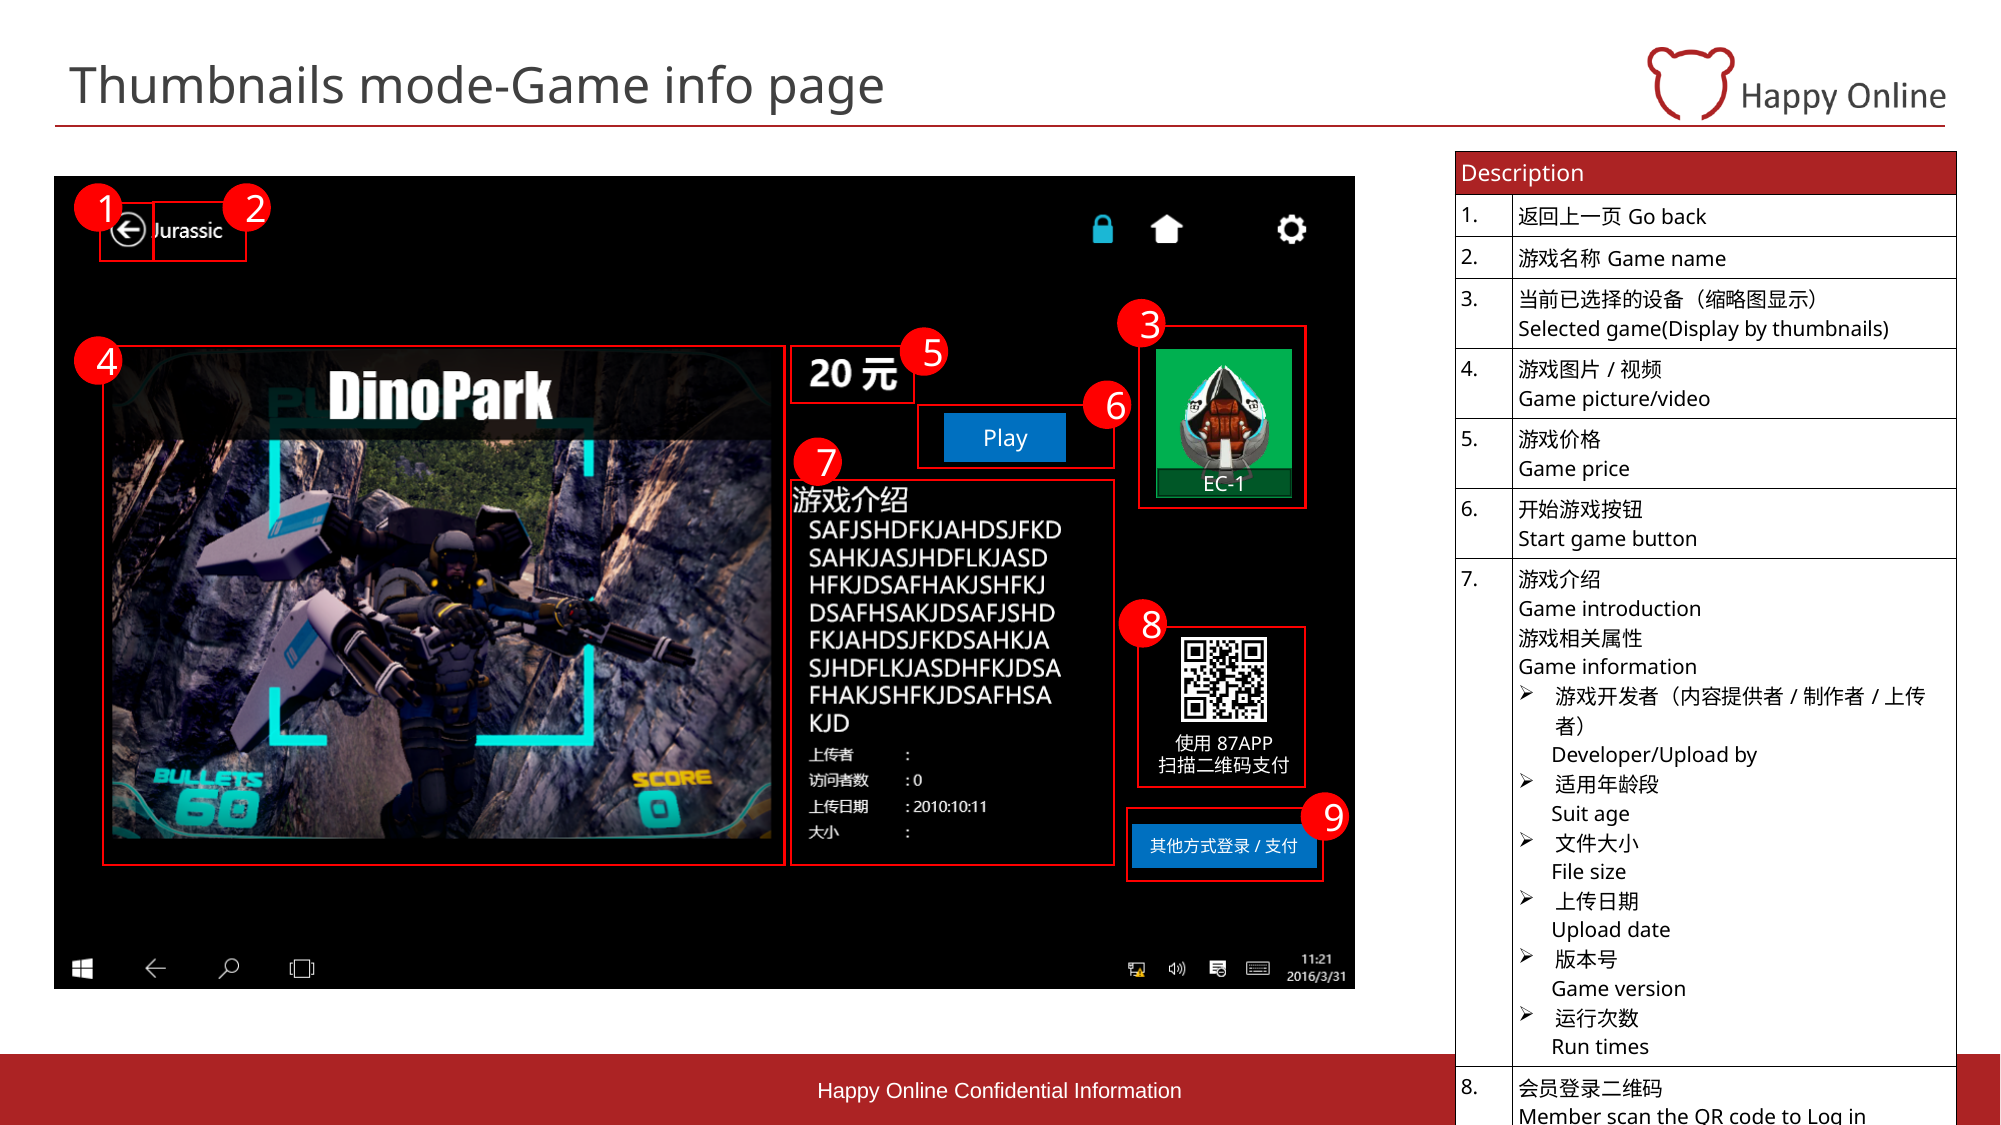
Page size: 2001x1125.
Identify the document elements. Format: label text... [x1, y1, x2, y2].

table_cell 游戏图片/视频 Game picture/video [1513, 349, 1956, 418]
table_cell 8. [1456, 1067, 1512, 1125]
picture [54, 176, 1355, 989]
table_cell 返回上一页Go back [1513, 195, 1956, 236]
table_cell 7. [1456, 559, 1512, 1066]
table_cell 开始游戏按钮 Start game button [1513, 489, 1956, 558]
title Thumbnails mode-Game info page [54, 43, 1646, 132]
table_cell 游戏名称Game name [1513, 237, 1956, 278]
table_cell 6. [1456, 489, 1512, 558]
table_cell 游戏价格 Game price [1513, 419, 1956, 488]
table_header Description [1456, 152, 1956, 194]
table_cell 5. [1456, 419, 1512, 488]
table_cell 会员登录二维码 Member scan the QR code to Log in [1513, 1067, 1956, 1125]
picture [1646, 43, 1946, 123]
table_cell 1. [1456, 195, 1512, 236]
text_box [1157, 350, 1292, 497]
table_cell 4. [1456, 349, 1512, 418]
table_cell 3. [1456, 279, 1512, 348]
table_cell 游戏介绍 Game introduction 游戏相关属性 Game information 游戏开发者（内容提供者/制作者/上传者） Developer/Upload by 适用年龄段 Suit age 文件大小 File size 上传日期 Upload date 版本号 Game version 运行次数 Run times [1513, 559, 1956, 1066]
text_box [1119, 600, 1349, 882]
table_cell 2. [1456, 237, 1512, 278]
table_cell 当前已选择的设备（缩略图显示） Selected game(Display by thumbnails) [1513, 279, 1956, 348]
